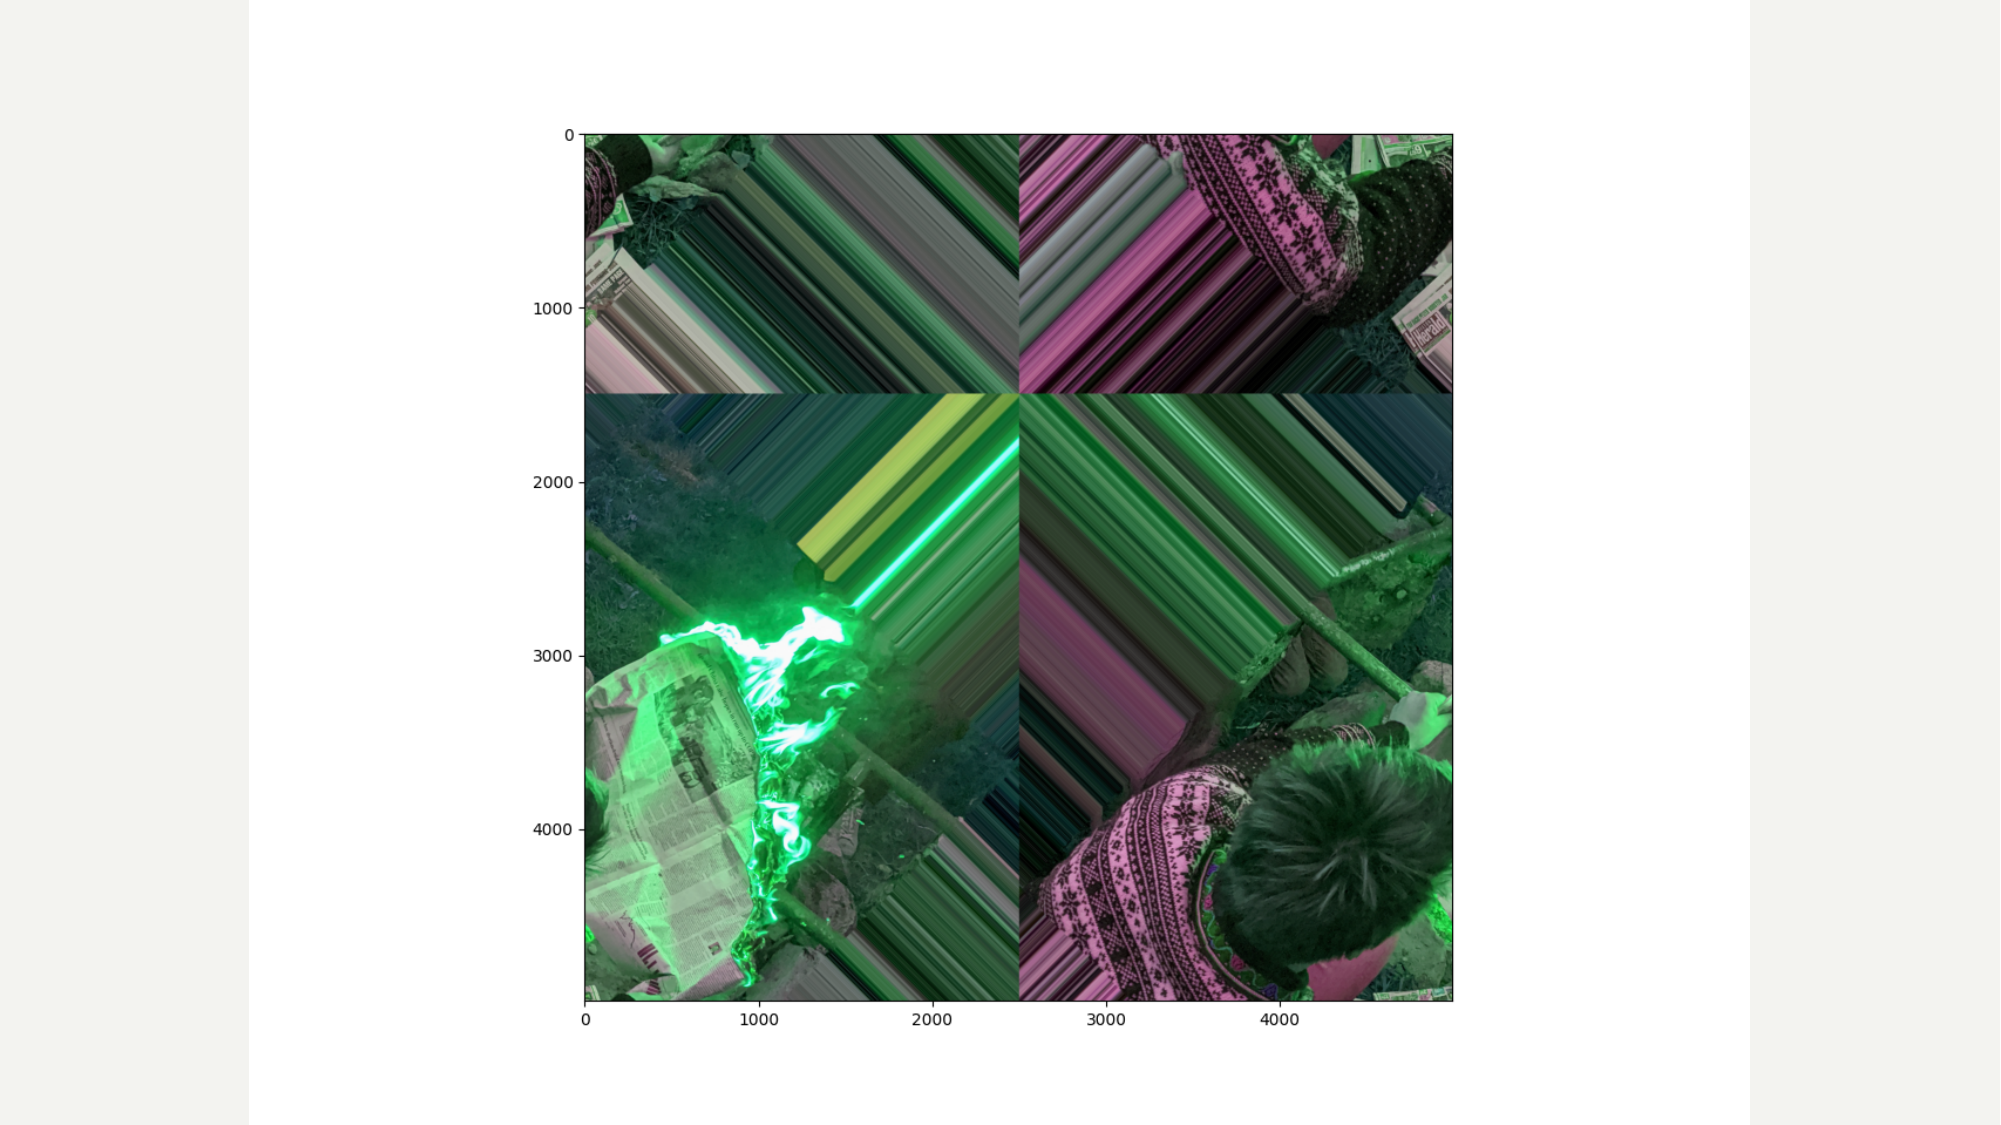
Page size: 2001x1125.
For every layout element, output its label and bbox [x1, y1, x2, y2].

picture [249, 0, 1751, 1125]
